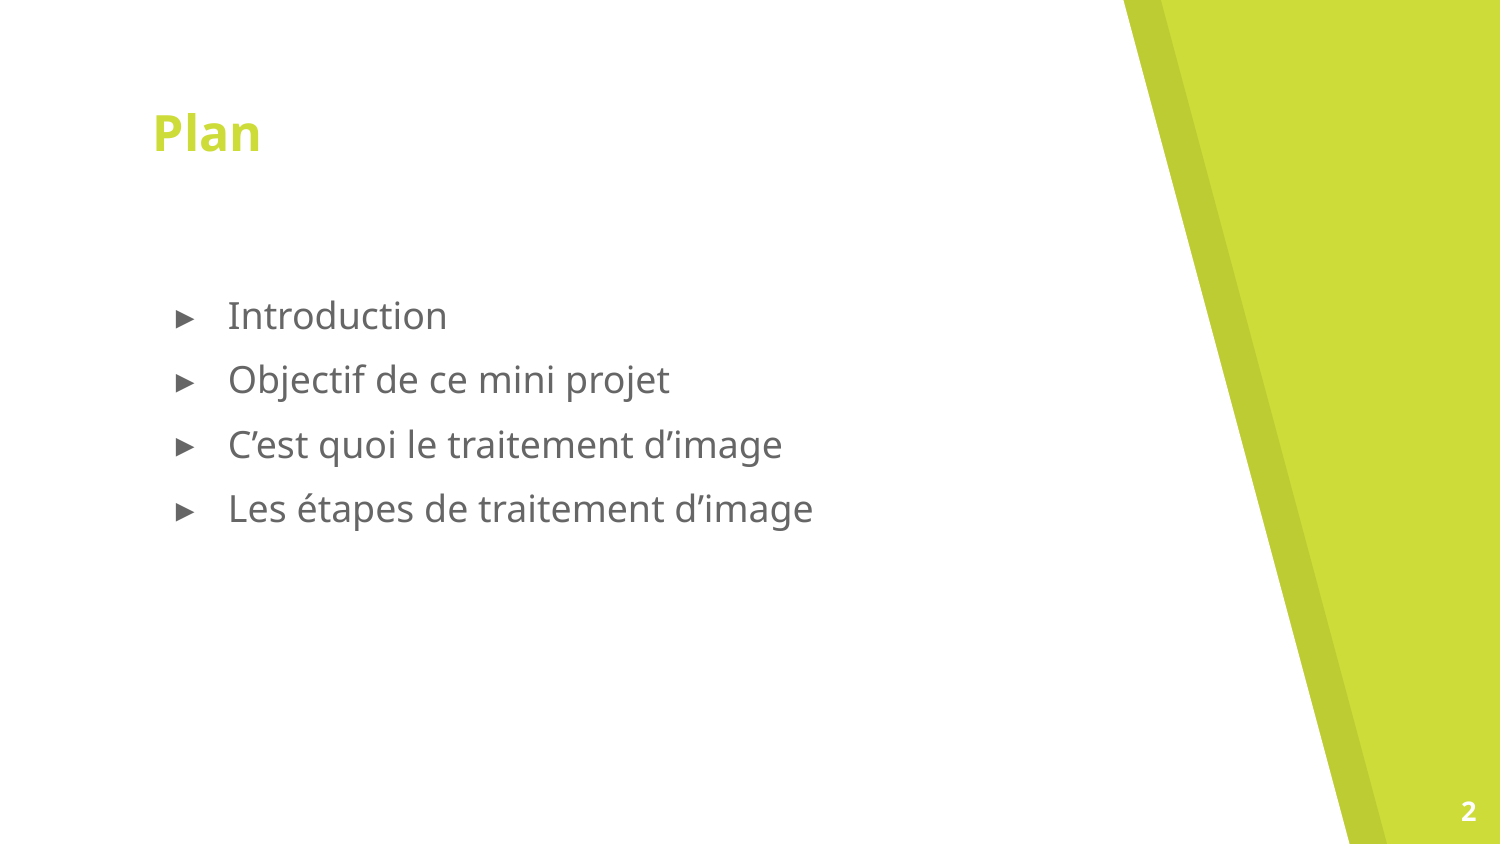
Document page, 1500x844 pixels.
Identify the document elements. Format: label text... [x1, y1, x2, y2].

list Introduction Objectif de ce mini projet C’est quoi le traitement d’image Les étapes de traitement d’image [137, 270, 1012, 641]
slide_number 2 [1401, 779, 1492, 844]
title Plan [137, 109, 926, 177]
